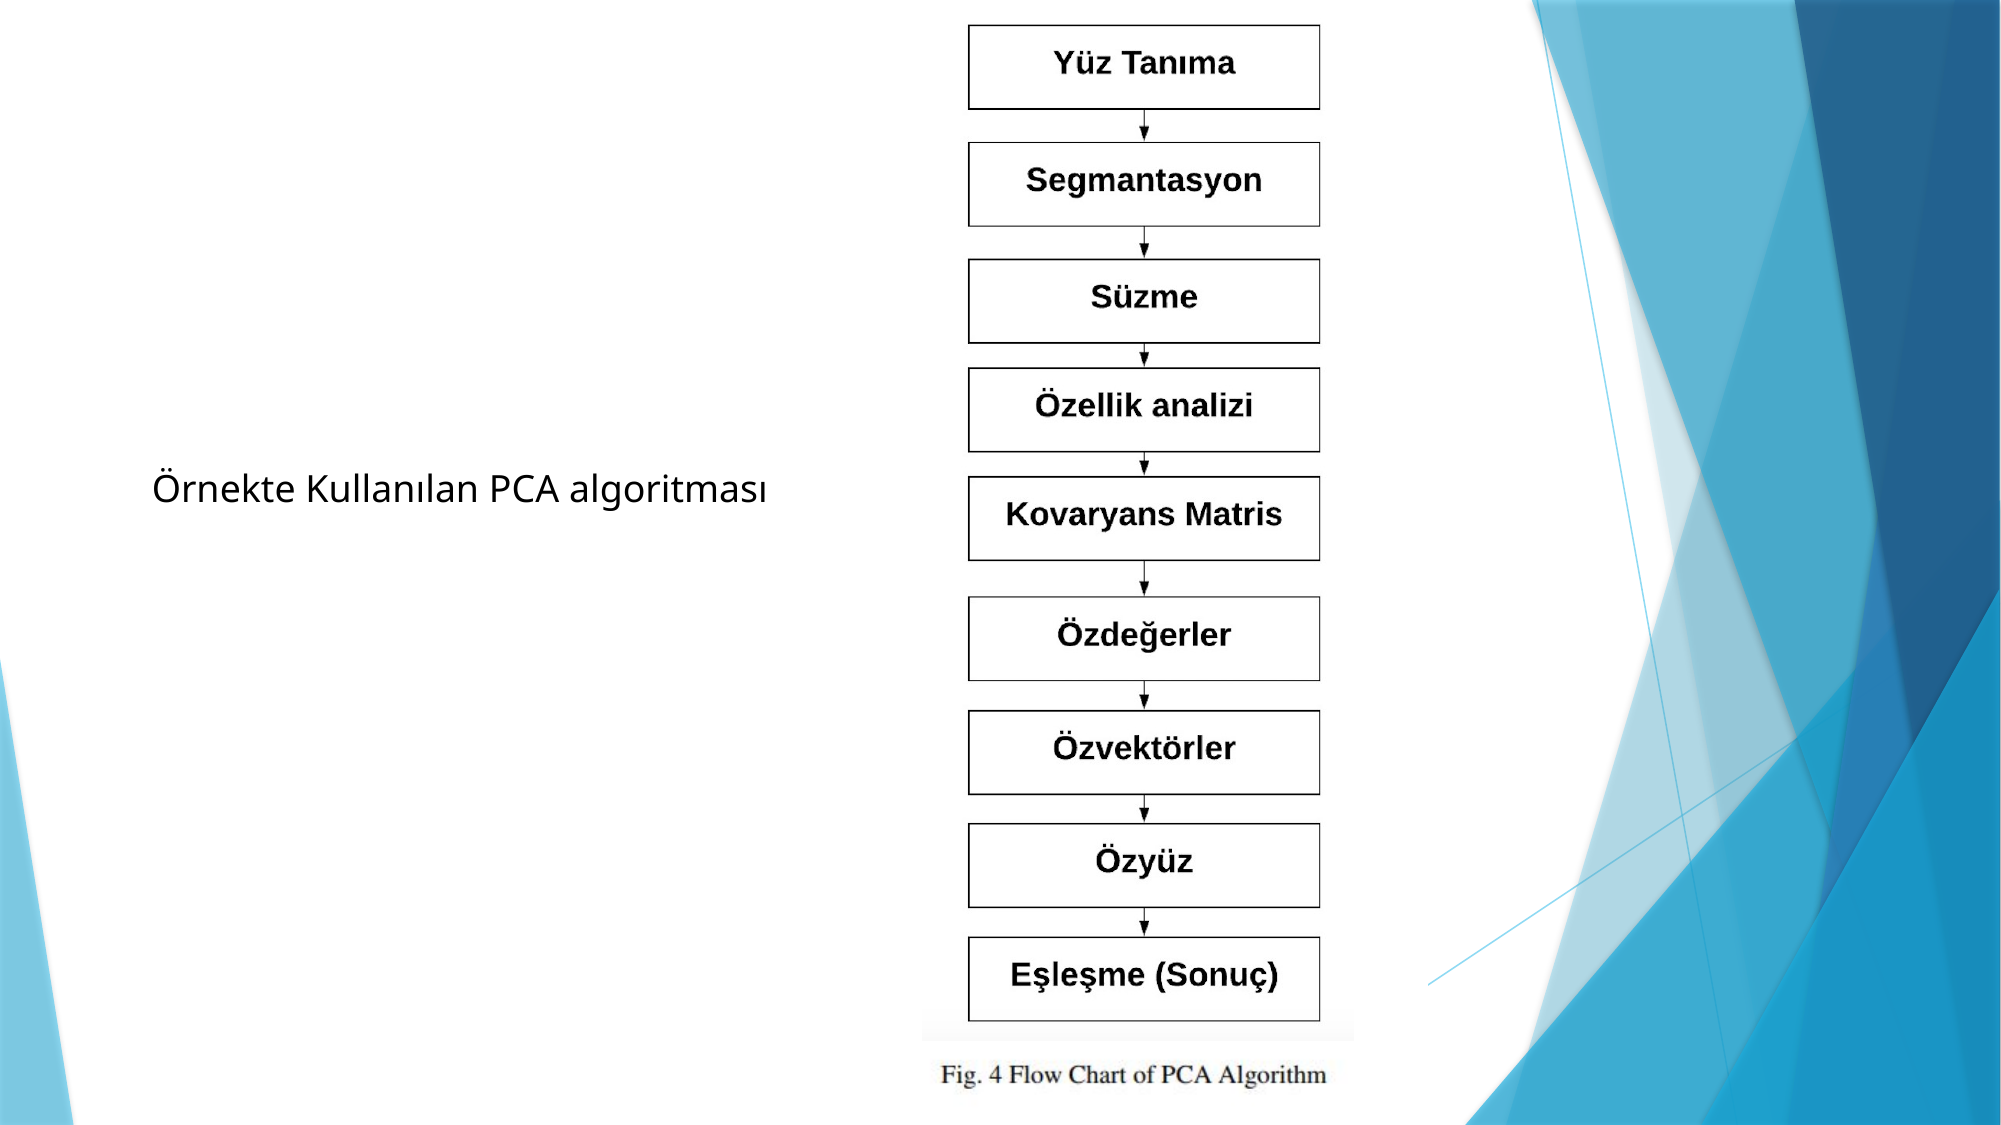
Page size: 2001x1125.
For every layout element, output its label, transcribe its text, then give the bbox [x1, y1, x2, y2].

text_box Örnekte Kullanılan PCA algoritması [137, 457, 880, 518]
picture [885, 0, 1428, 1125]
